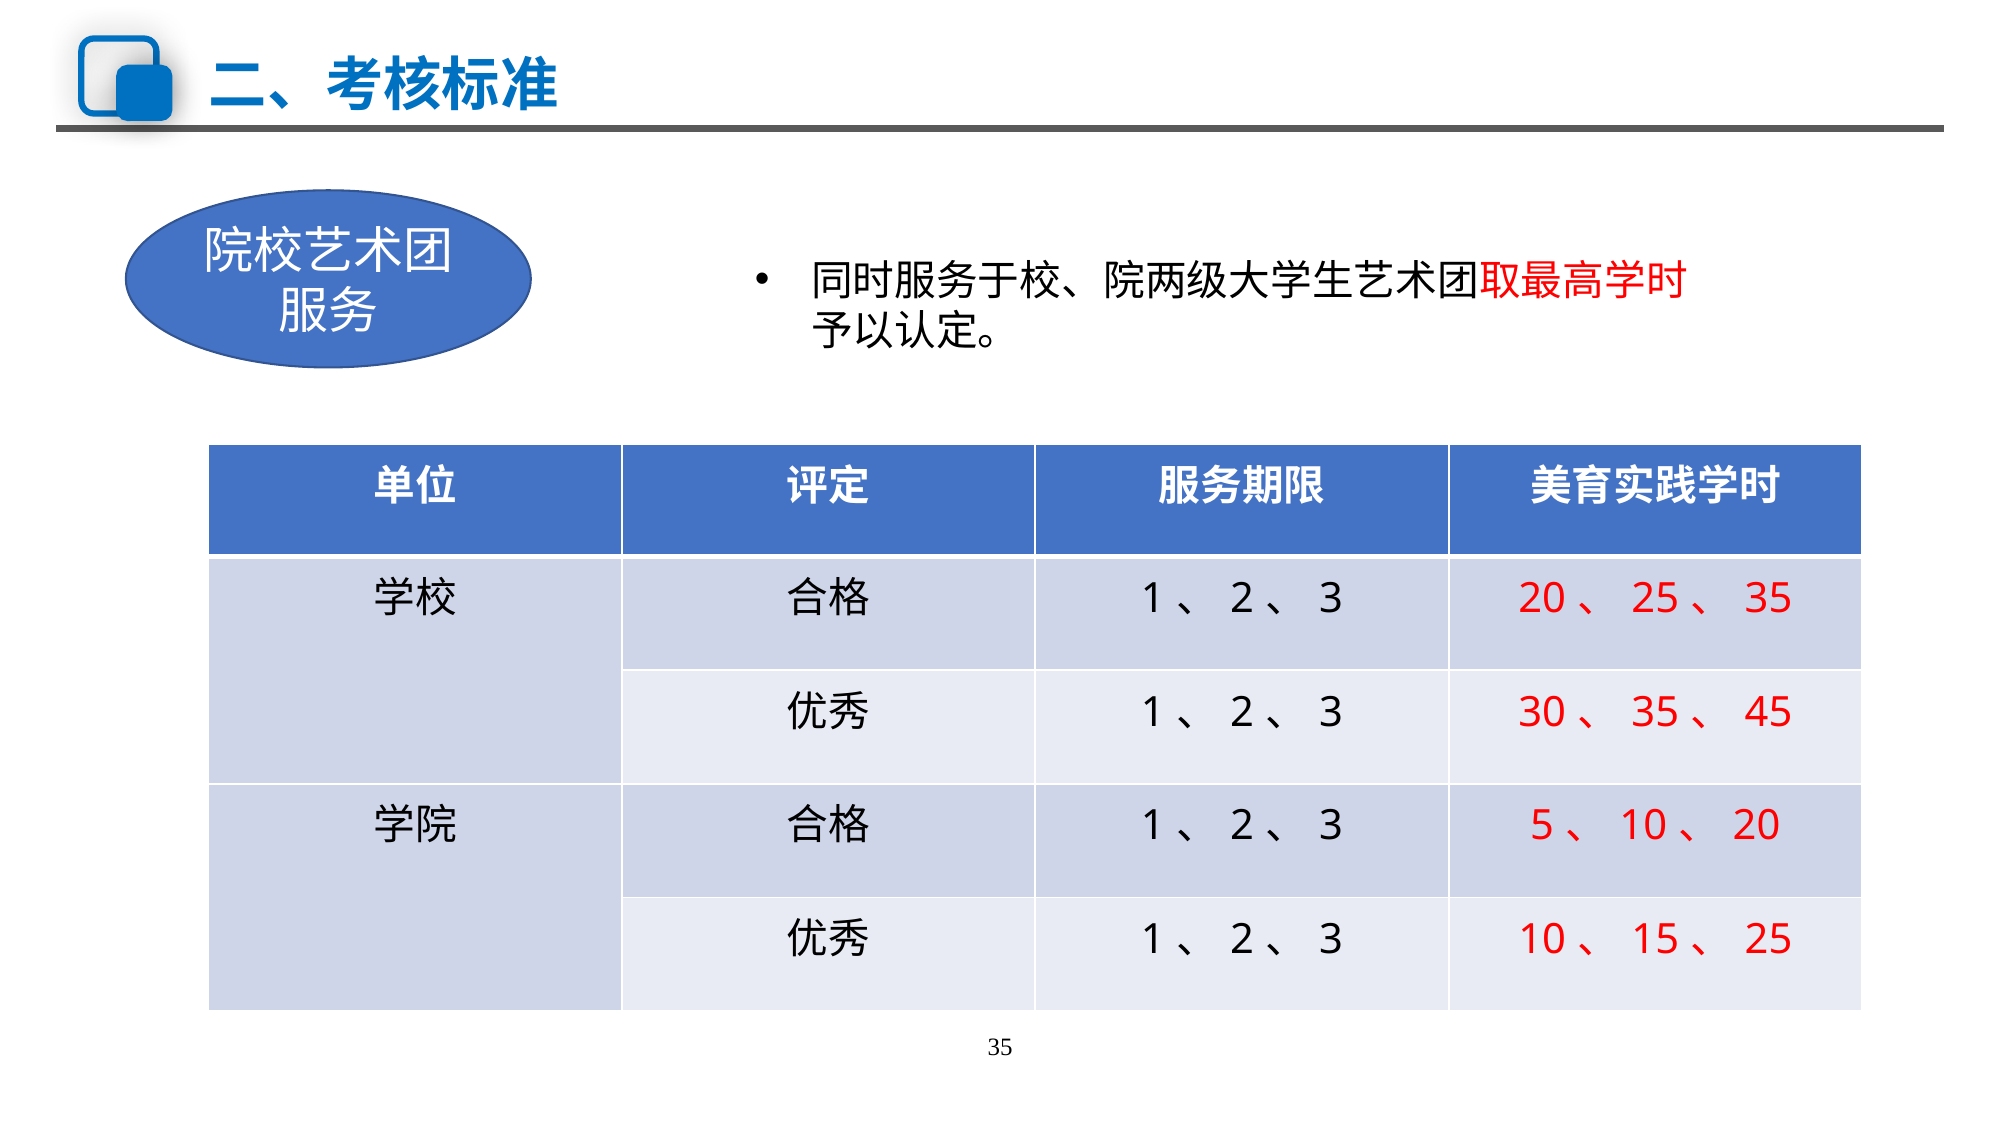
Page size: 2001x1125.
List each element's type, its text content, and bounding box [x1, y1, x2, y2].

table_header 服务期限 [1036, 445, 1448, 554]
table_cell 1、2、3 [1036, 559, 1448, 669]
table_header 单位 [209, 445, 621, 554]
title 二、考核标准 [194, 48, 972, 124]
table_cell 1、2、3 [1036, 671, 1448, 783]
table_header 美育实践学时 [1450, 445, 1861, 554]
text_box 同时服务于校、院两级大学生艺术团取最高学时予以认定。 [740, 246, 1741, 361]
table_cell 学校 [209, 559, 621, 783]
table_cell 1、2、3 [1036, 898, 1448, 1010]
table_header 评定 [623, 445, 1034, 554]
table_cell 1、2、3 [1036, 785, 1448, 897]
table_cell 合格 [623, 559, 1034, 669]
table_cell 30、35、45 [1450, 671, 1861, 783]
table_cell 10、15、25 [1450, 898, 1861, 1010]
table_cell 学院 [209, 785, 621, 1010]
table_cell 优秀 [623, 898, 1034, 1010]
table_cell 优秀 [623, 671, 1034, 783]
table_cell 合格 [623, 785, 1034, 897]
slide_number 35 [774, 1023, 1225, 1084]
table_cell 20、25、35 [1450, 559, 1861, 669]
text_box 院校艺术团服务 [124, 189, 532, 369]
table_cell 5、10、20 [1450, 785, 1861, 897]
